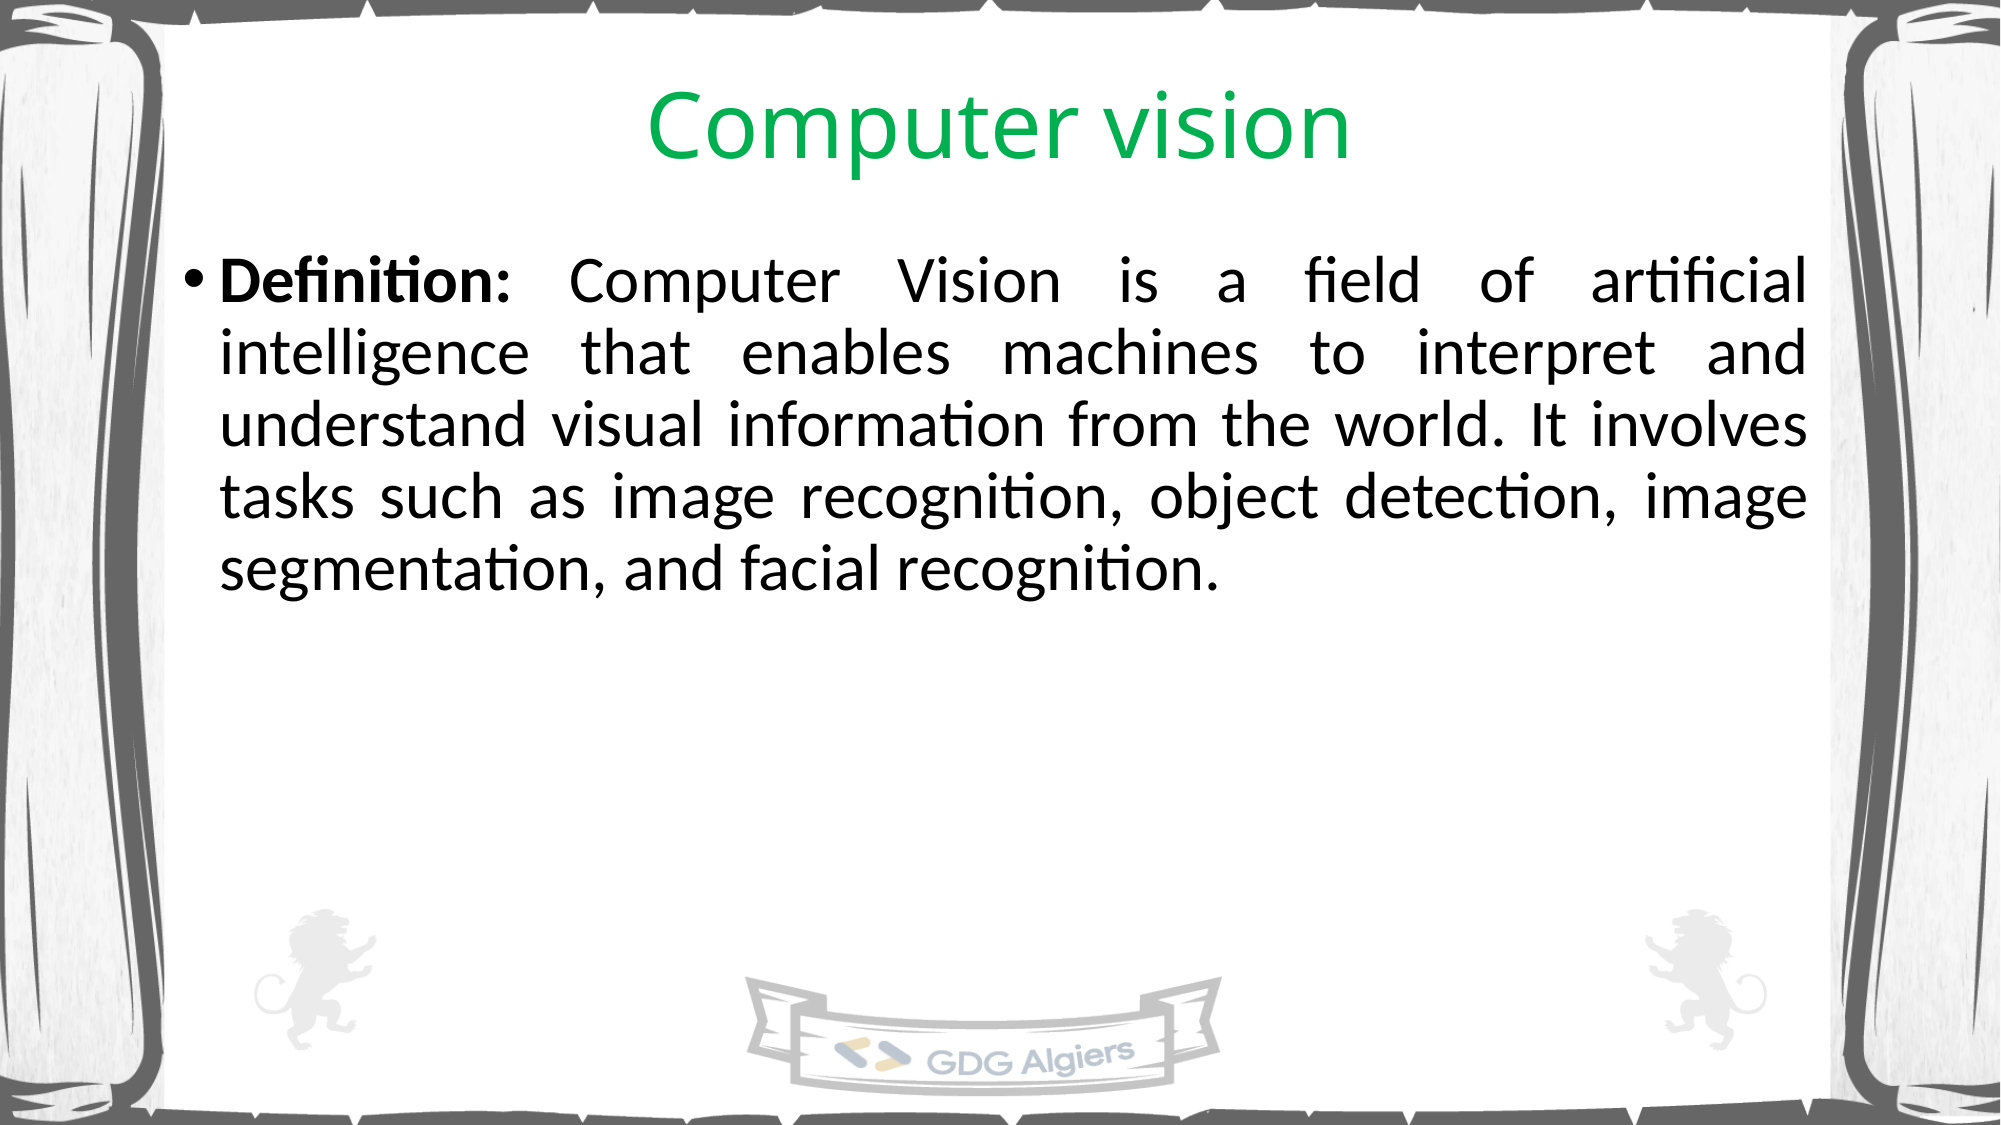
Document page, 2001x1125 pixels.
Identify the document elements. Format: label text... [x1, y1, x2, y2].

picture [0, 0, 2001, 1125]
title Computer vision [137, 59, 1863, 199]
list Definition: Computer Vision is a field of artificial intelligence that enables machines to interpret and understand visual information from the world. It involves tasks such as image recognition, object detection, image segmentation, and facial recognition. [167, 237, 1825, 952]
